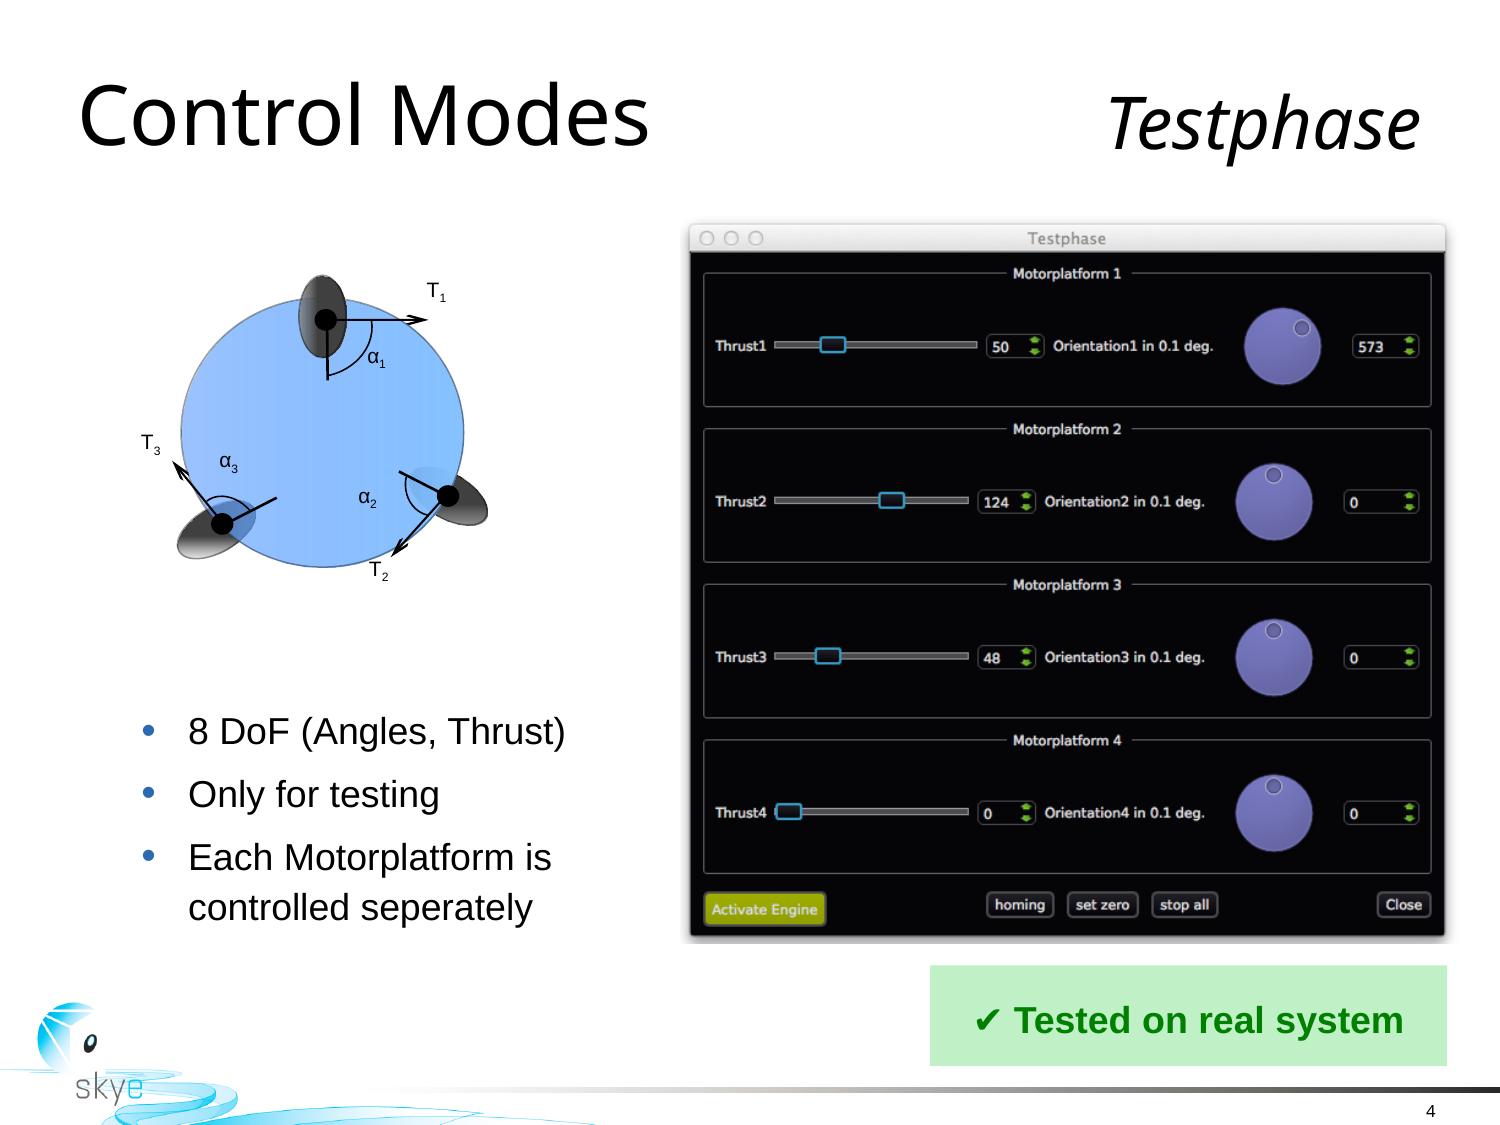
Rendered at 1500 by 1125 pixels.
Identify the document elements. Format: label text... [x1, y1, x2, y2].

text_box 8 DoF (Angles, Thrust) Only for testing Each Motorplatform is controlled seperately [126, 695, 611, 935]
slide_number 4 [1181, 1093, 1451, 1125]
subtitle Testphase [614, 44, 1438, 172]
text_box ✔ Tested on real system [930, 965, 1448, 1066]
picture [680, 215, 1460, 944]
picture [0, 987, 1500, 1125]
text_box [125, 247, 504, 620]
title Control Modes [62, 44, 1005, 170]
